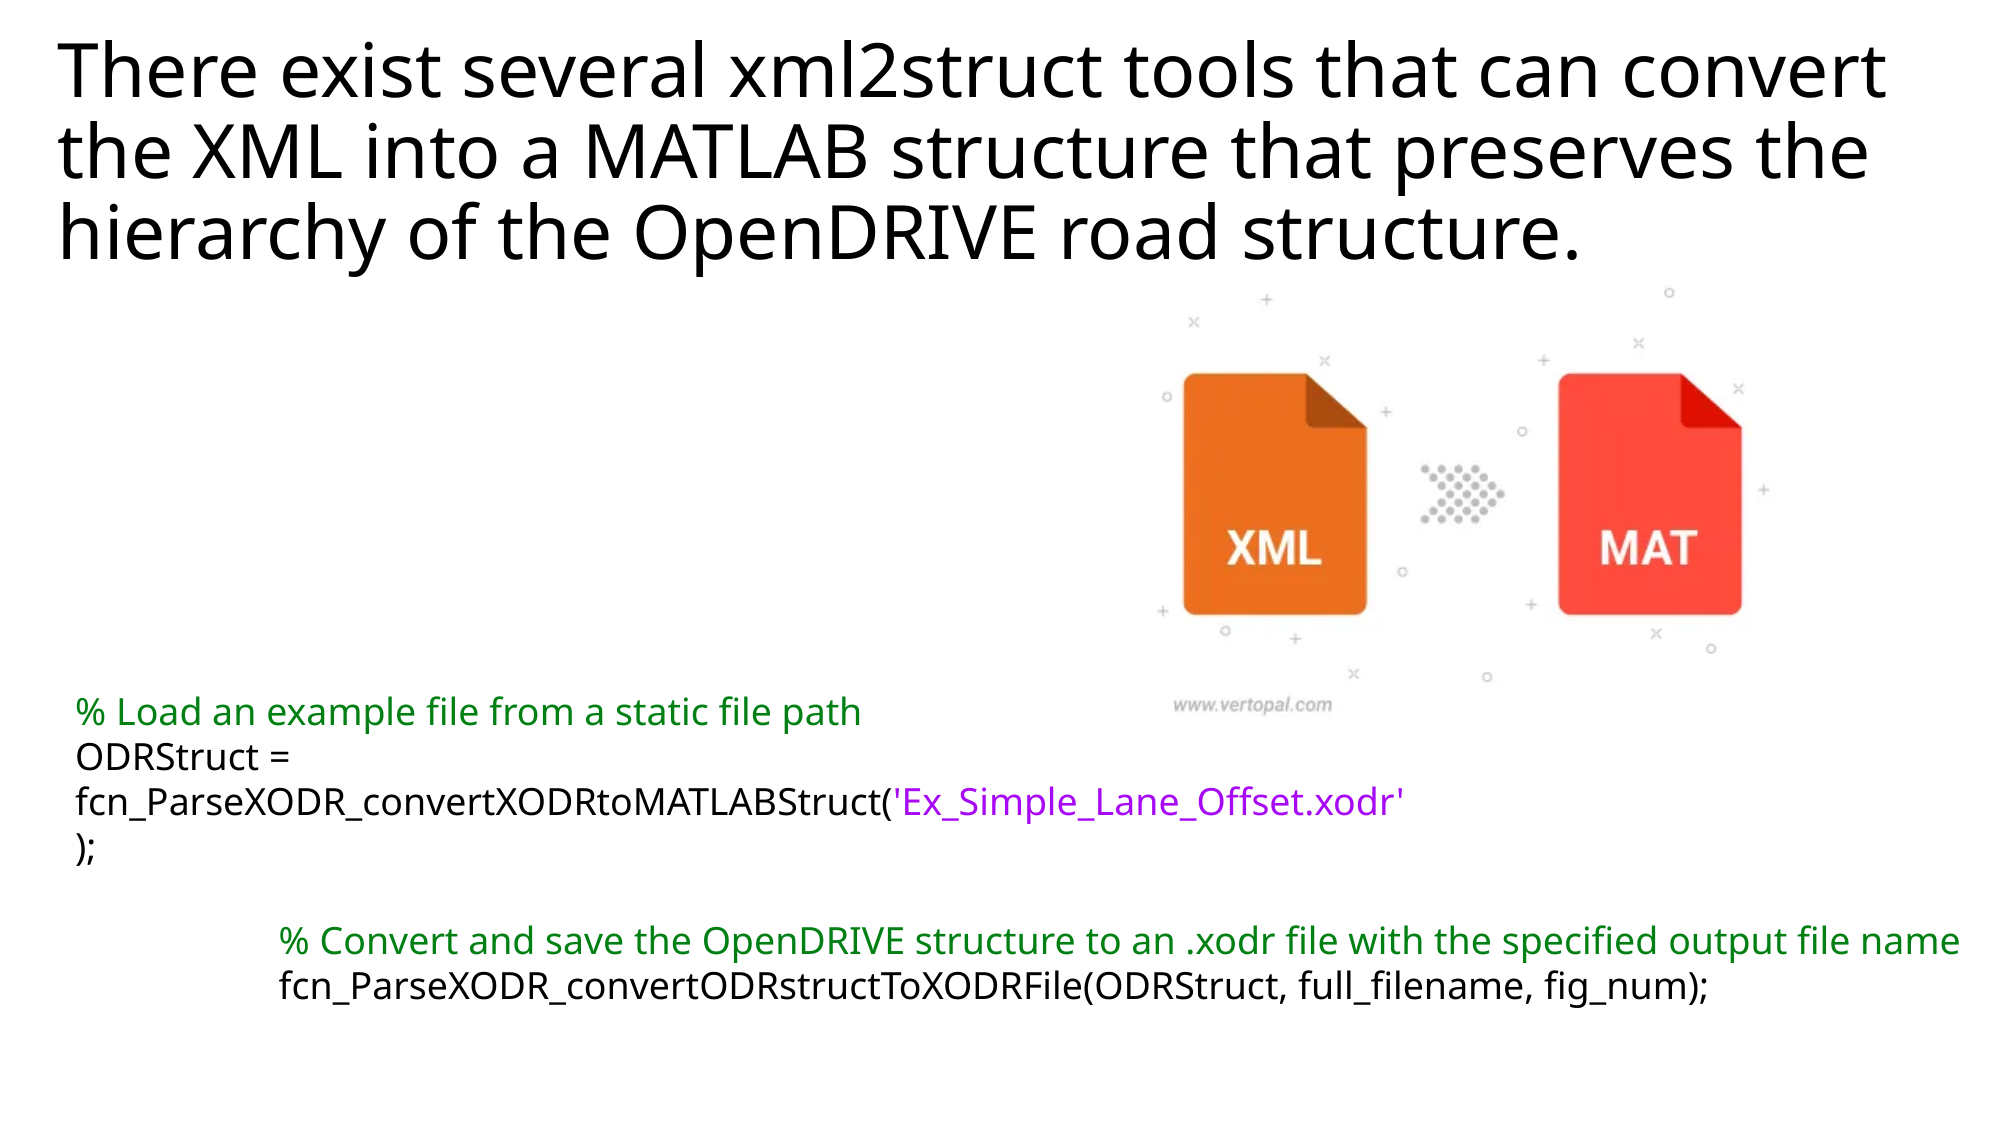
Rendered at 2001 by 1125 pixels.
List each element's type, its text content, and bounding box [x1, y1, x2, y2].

picture [1150, 260, 1776, 729]
text_box % Load an example file from a static file path ODRStruct = fcn_ParseXODR_convertXODRtoMATLABStruct('Ex_Simple_Lane_Offset.xodr'); [60, 680, 1428, 921]
text_box % Convert and save the OpenDRIVE structure to an .xodr file with the specified output file name fcn_ParseXODR_convertODRstructToXODRFile(ODRStruct, full_filename, fig_num); [264, 910, 1977, 1015]
title There exist several xml2struct tools that can convert the XML into a MATLAB structure that preserves the hierarchy of the OpenDRIVE road structure. [42, 0, 2000, 309]
